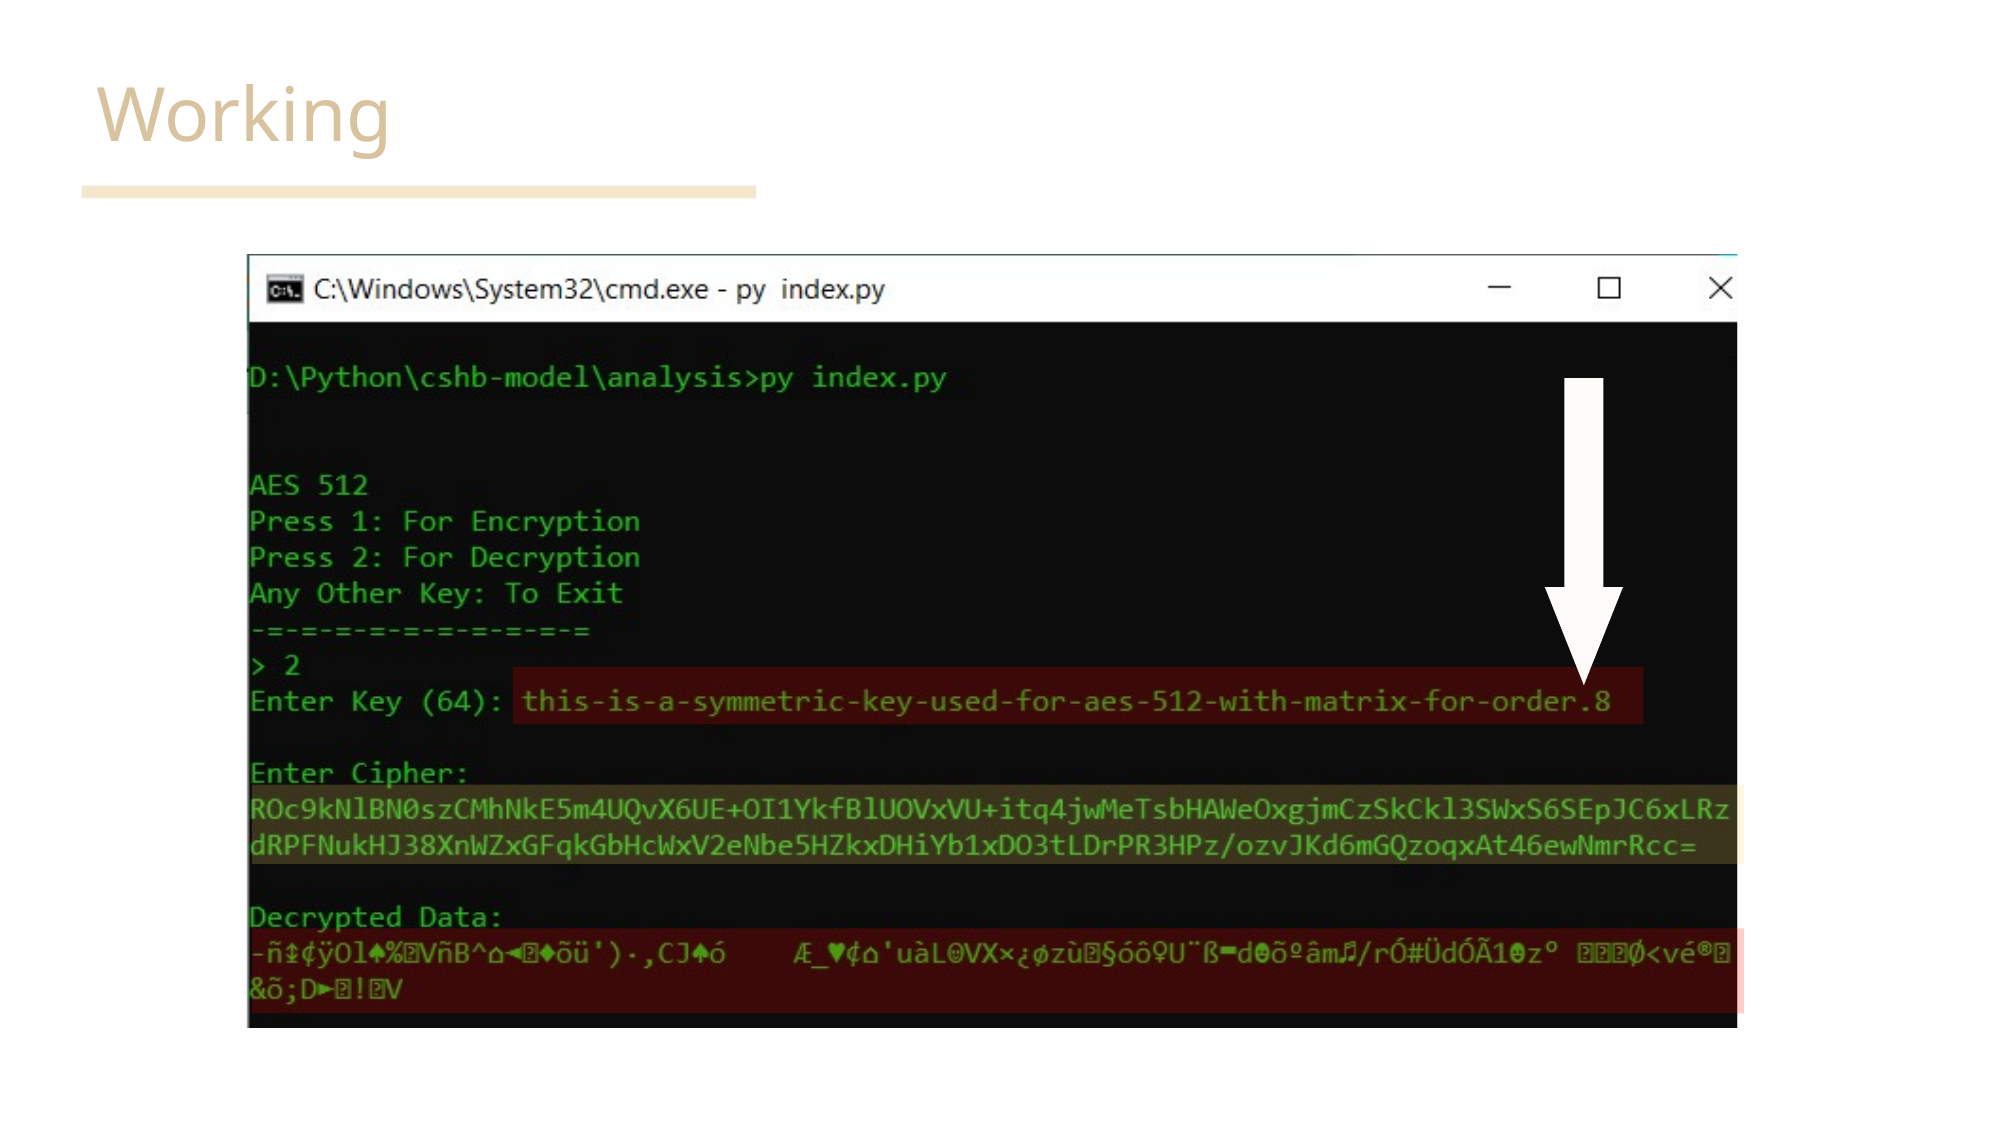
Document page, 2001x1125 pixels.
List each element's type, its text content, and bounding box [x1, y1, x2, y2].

text_box [81, 185, 758, 199]
text_box Working [81, 59, 804, 164]
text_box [246, 254, 1744, 1029]
